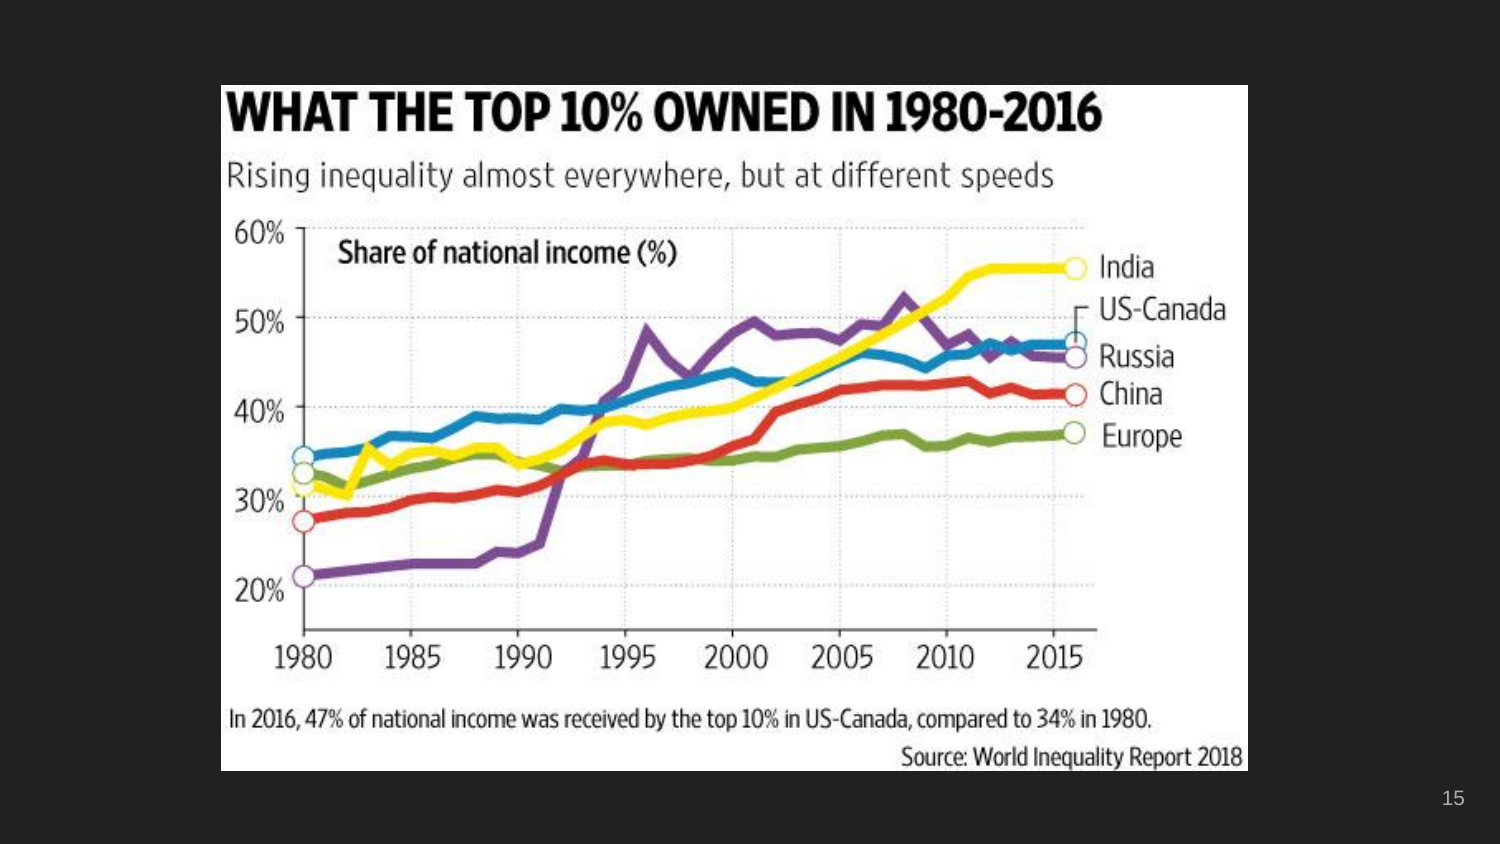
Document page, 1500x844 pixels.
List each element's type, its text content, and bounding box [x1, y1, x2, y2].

slide_number ‹#› [1389, 764, 1480, 830]
picture [220, 85, 1248, 771]
